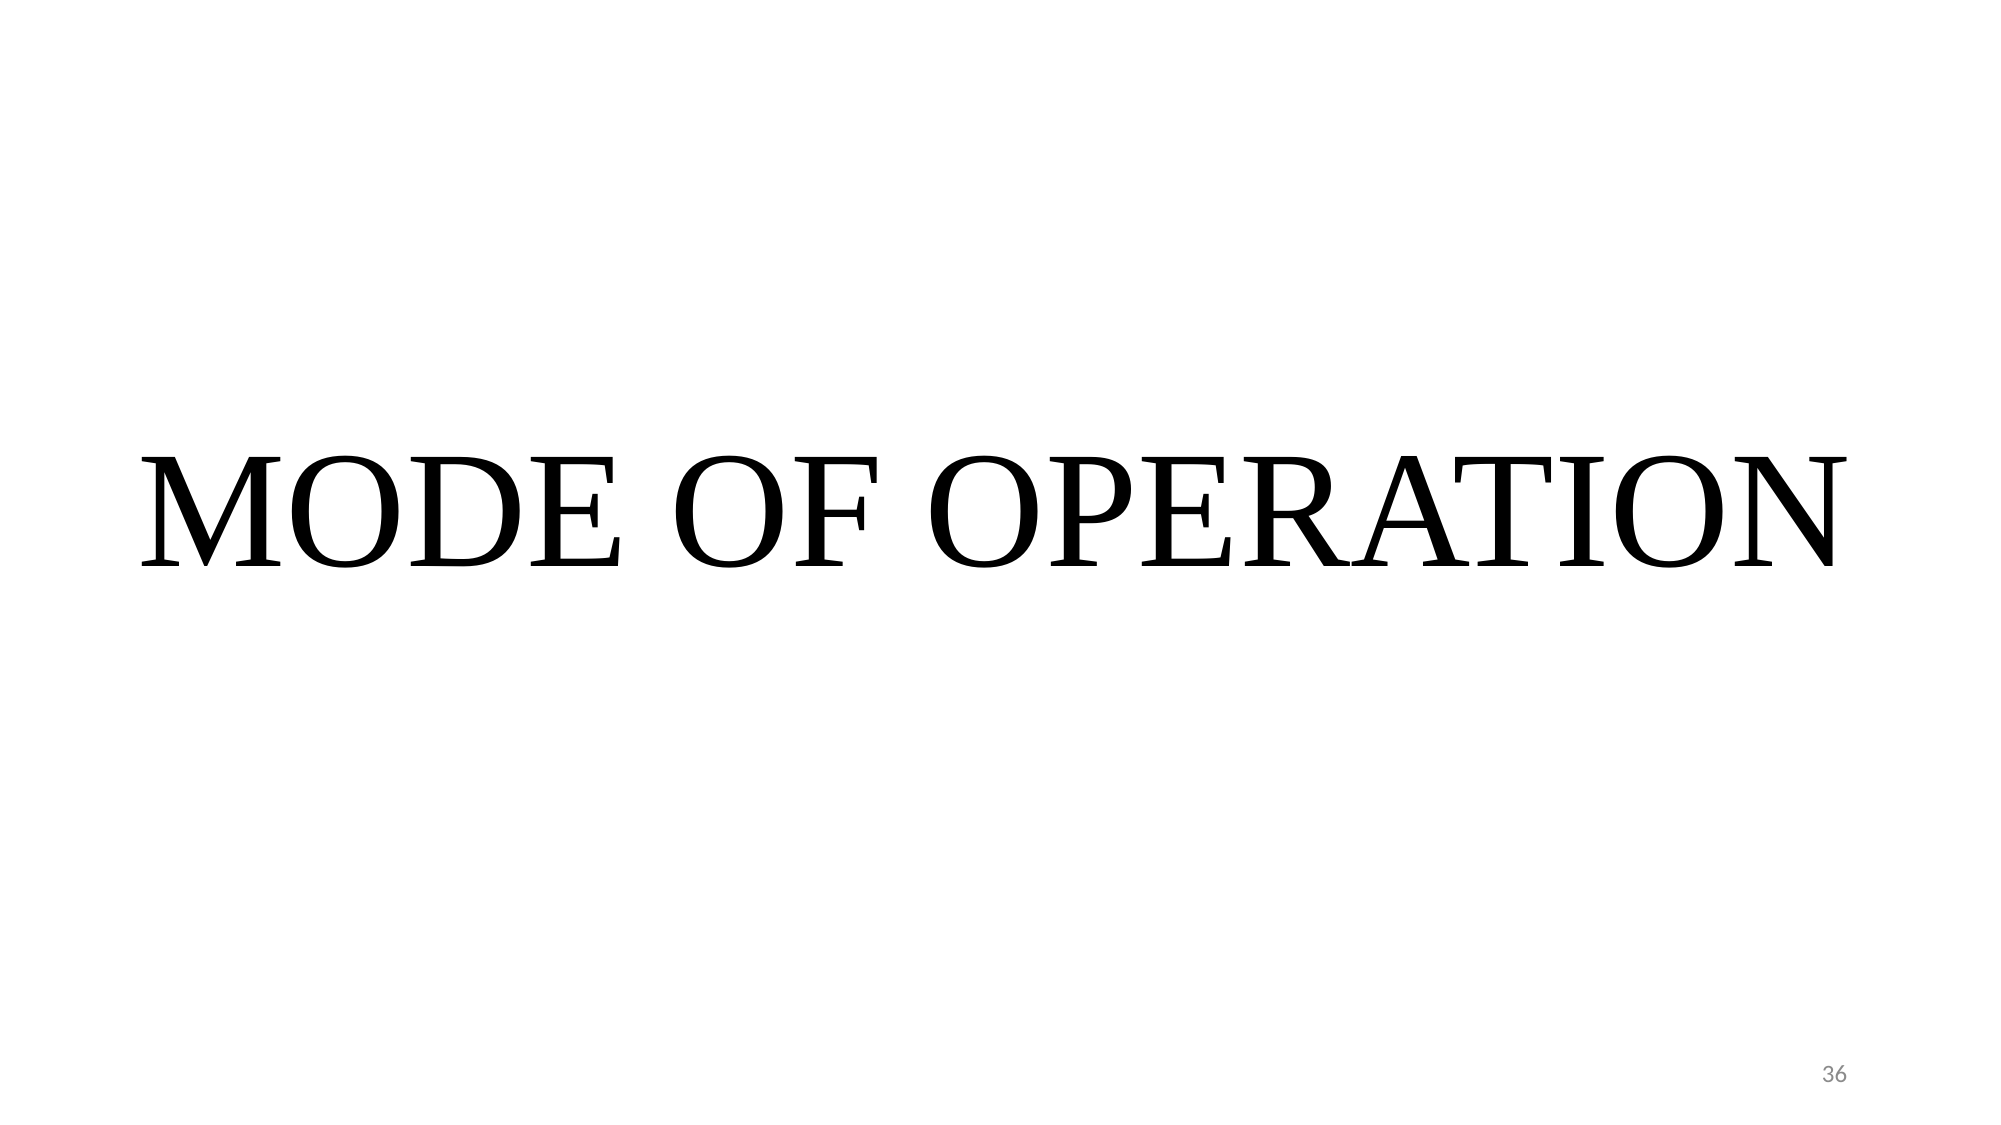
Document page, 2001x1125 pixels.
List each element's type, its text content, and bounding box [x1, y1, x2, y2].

slide_number 36 [1412, 1042, 1863, 1103]
title MODE OF OPERATION [122, 65, 1878, 959]
